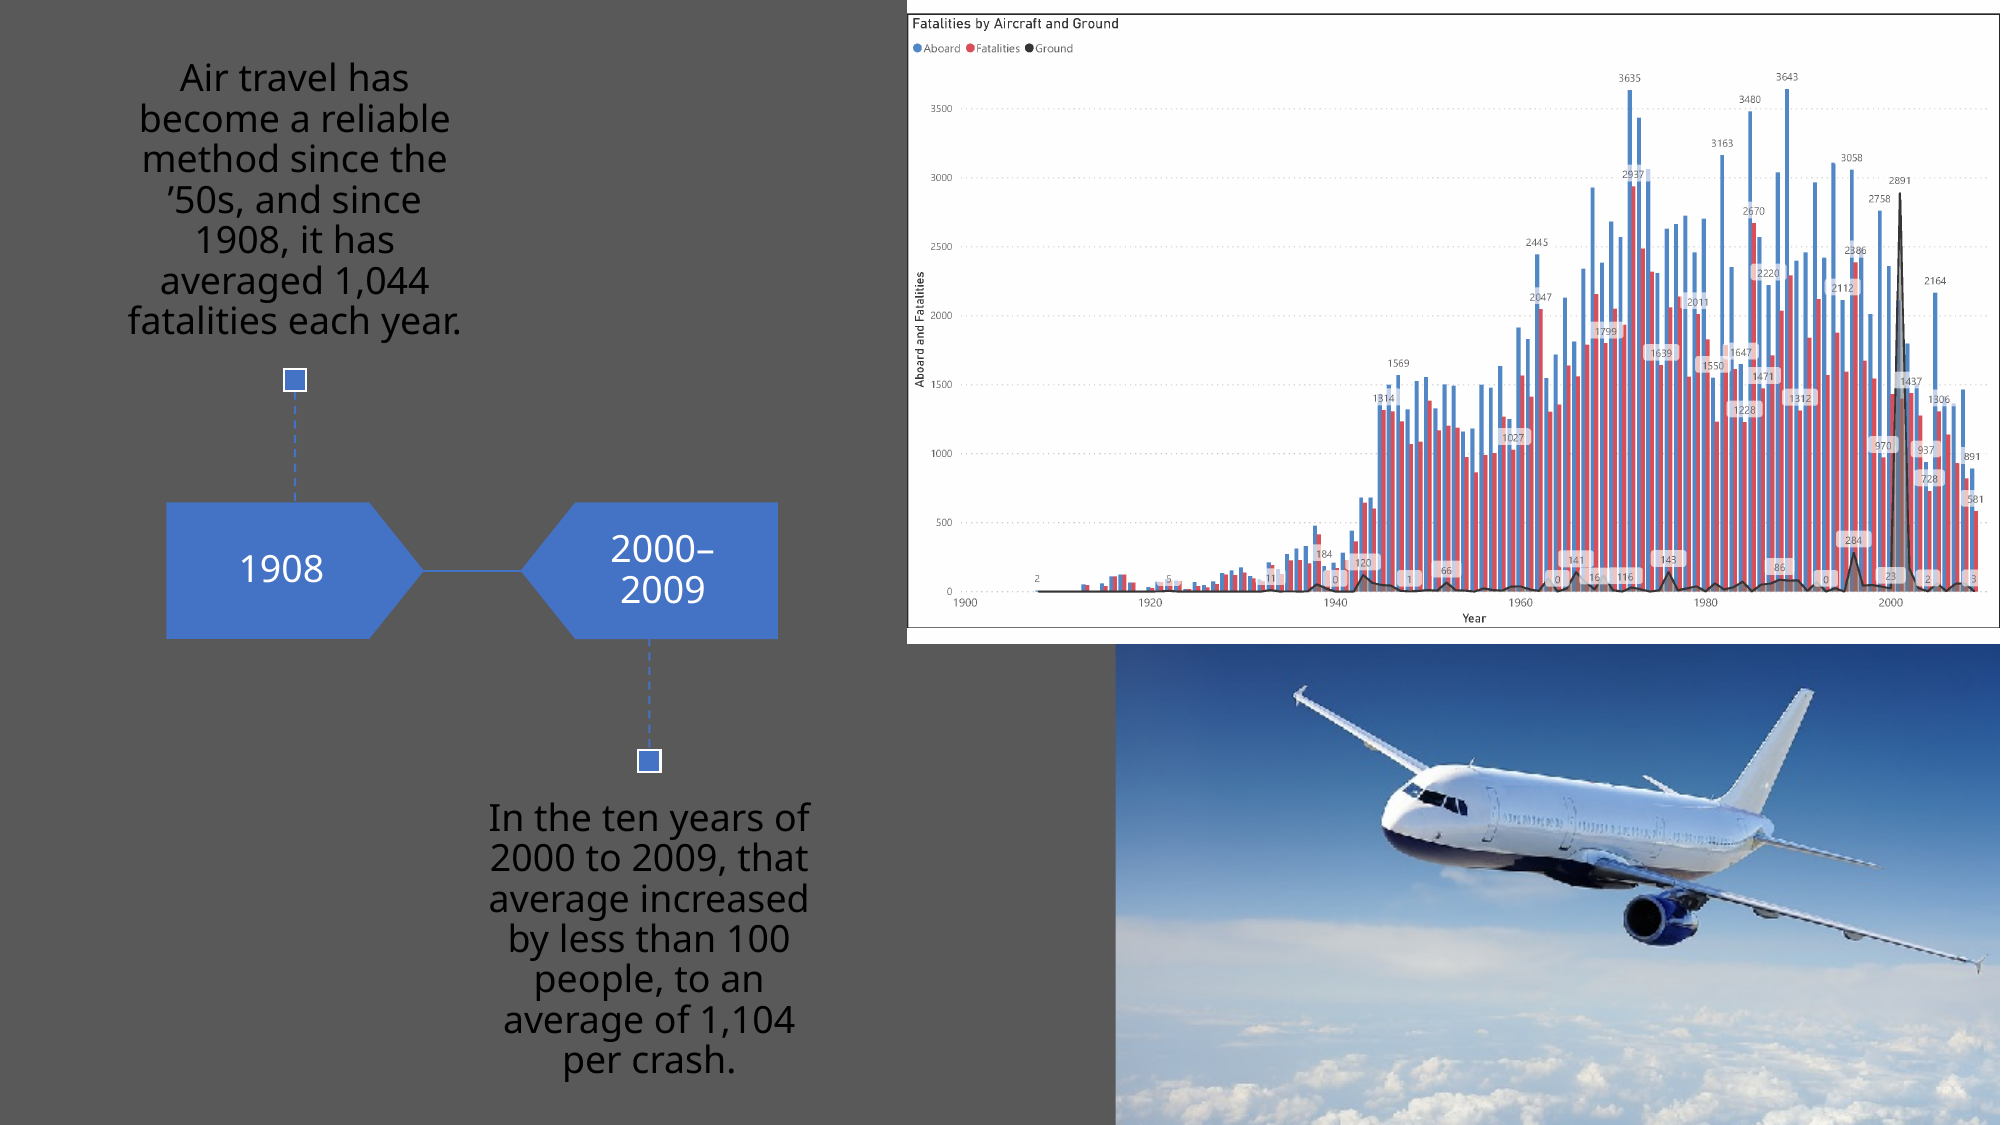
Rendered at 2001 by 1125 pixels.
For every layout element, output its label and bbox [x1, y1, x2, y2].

text_box [117, 10, 827, 1125]
picture [907, 0, 2000, 1125]
